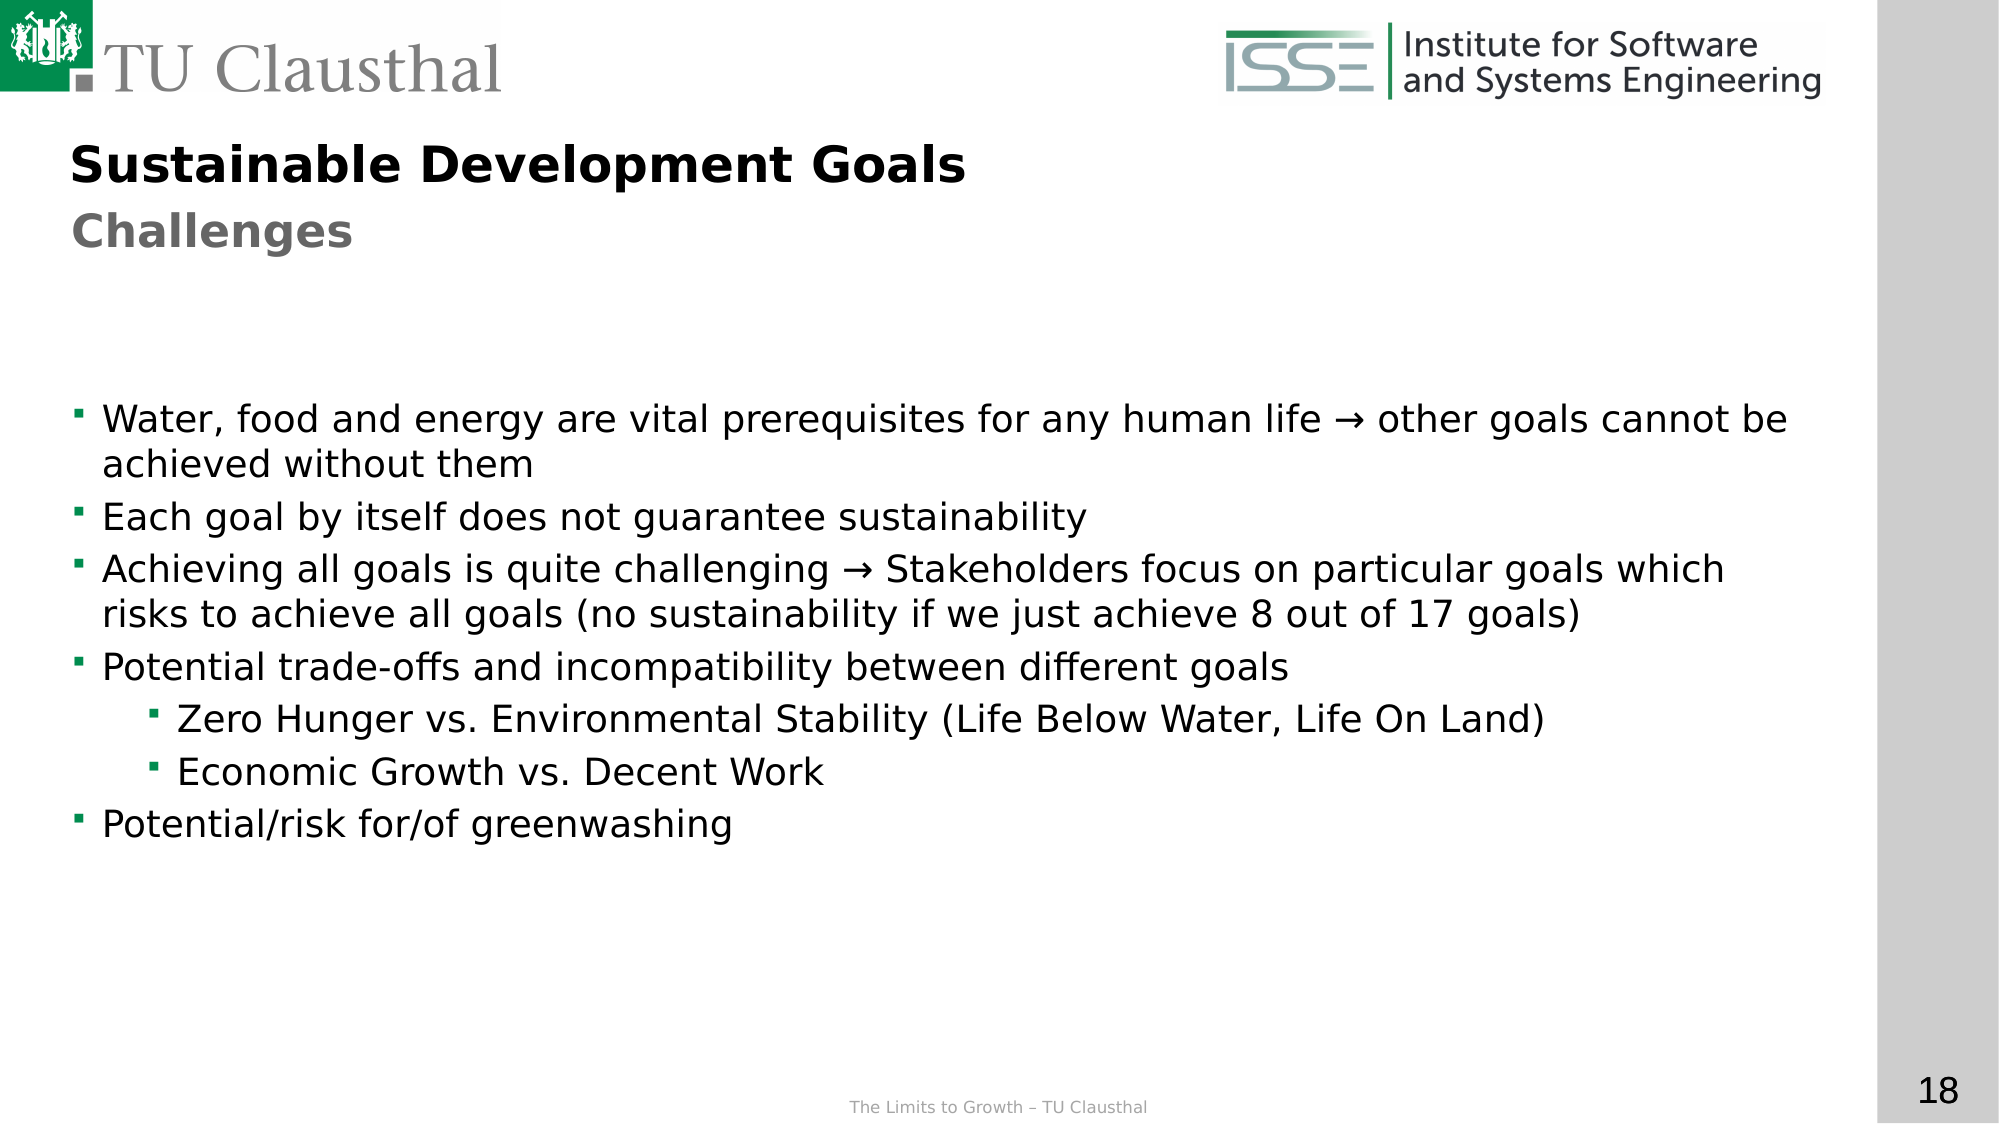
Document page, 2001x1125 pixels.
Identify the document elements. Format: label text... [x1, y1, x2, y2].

text_box Sustainable Development Goals [55, 125, 1817, 206]
text_box Water, food and energy are vital prerequisites for any human life → other goals cannot be achieved without them Each goal by itself does not guarantee sustainability Achieving all goals is quite challenging → Stakeholders focus on particular goals which risks to achieve all goals (no sustainability if we just achieve 8 out of 17 goals) Potential trade-offs and incompatibility between different goals Zero Hunger vs. Environmental Stability (Life Below Water, Life On Land) Economic Growth vs. Decent Work Potential/risk for/of greenwashing [55, 208, 1817, 1033]
picture [1218, 22, 1826, 106]
text_box Challenges [70, 188, 1770, 270]
picture [0, 0, 501, 92]
